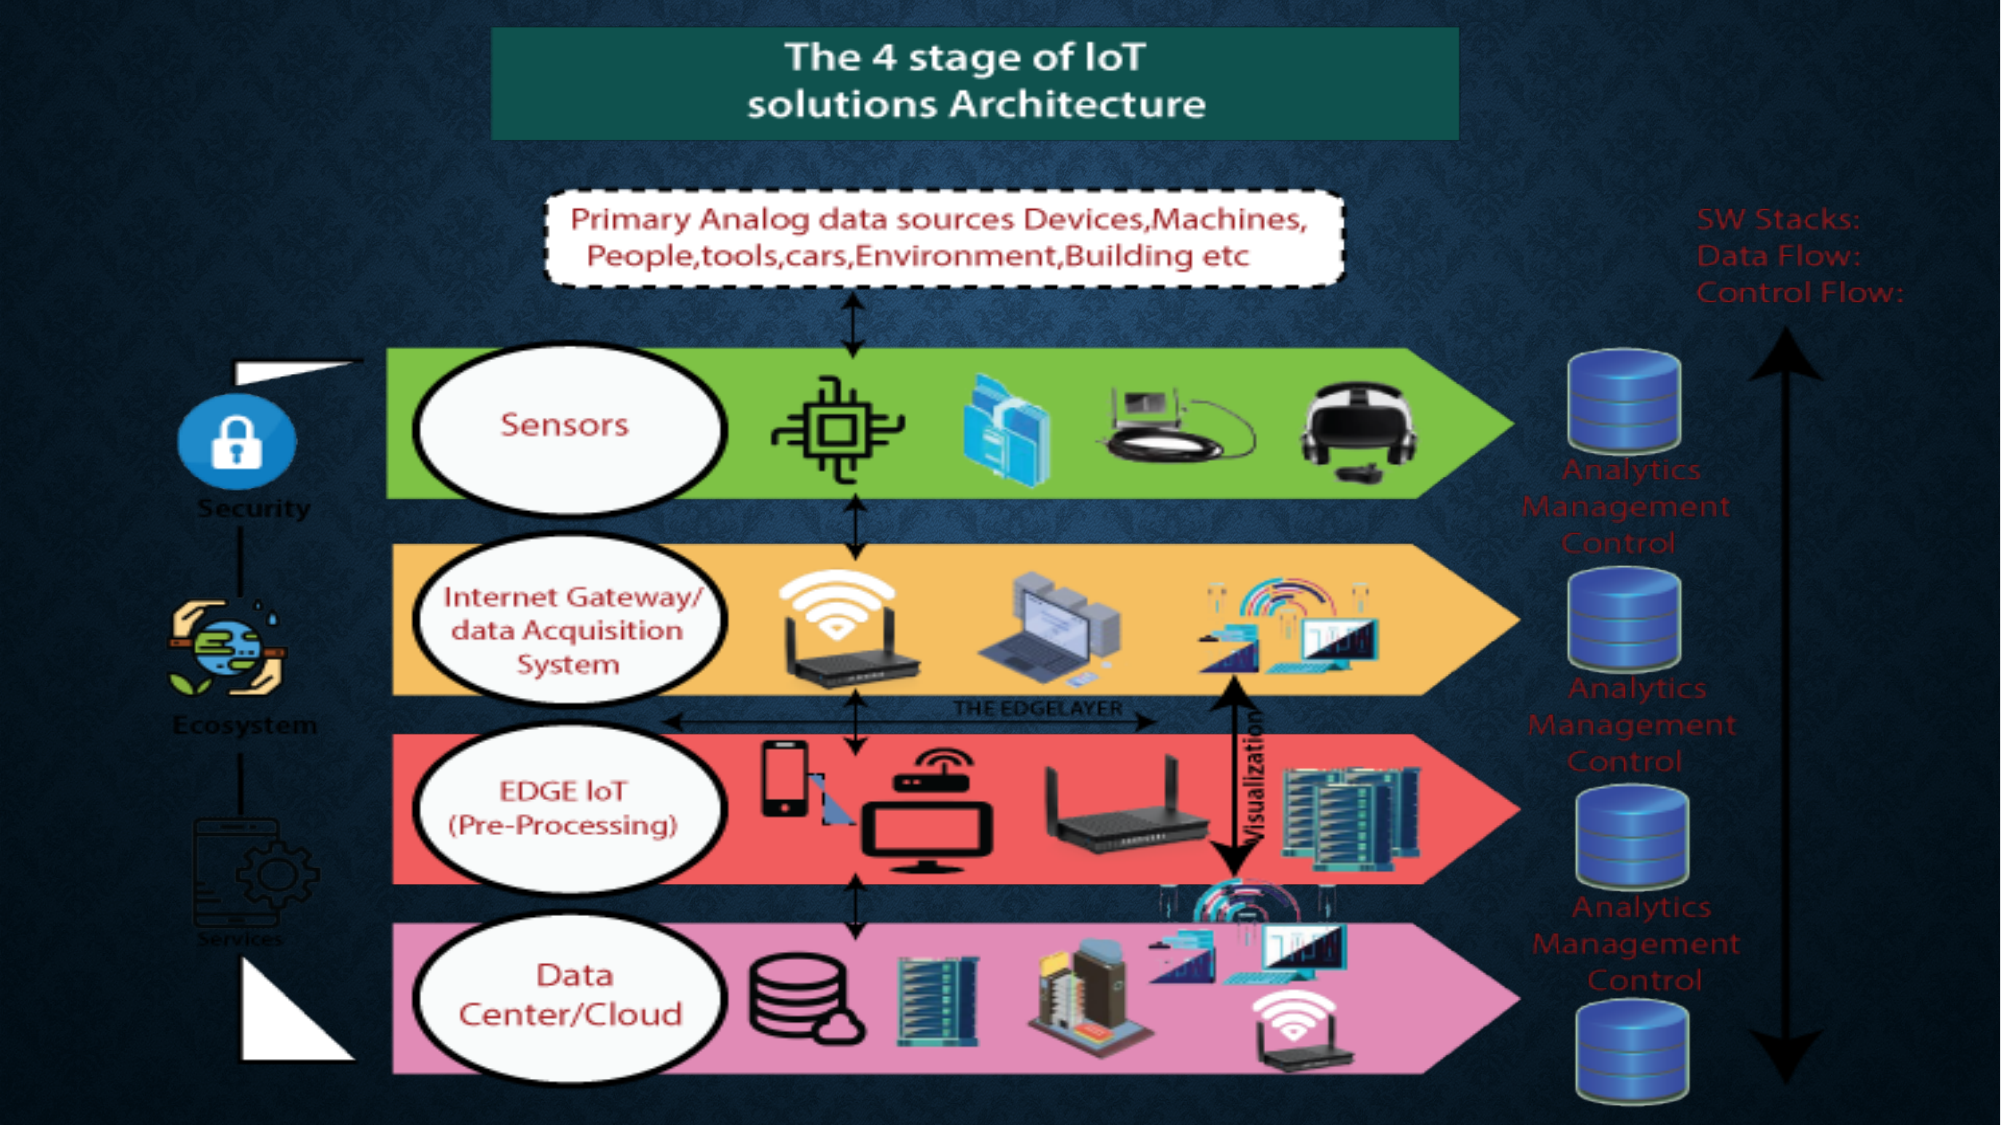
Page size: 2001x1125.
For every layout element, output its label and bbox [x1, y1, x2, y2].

list [129, 11, 1909, 1114]
